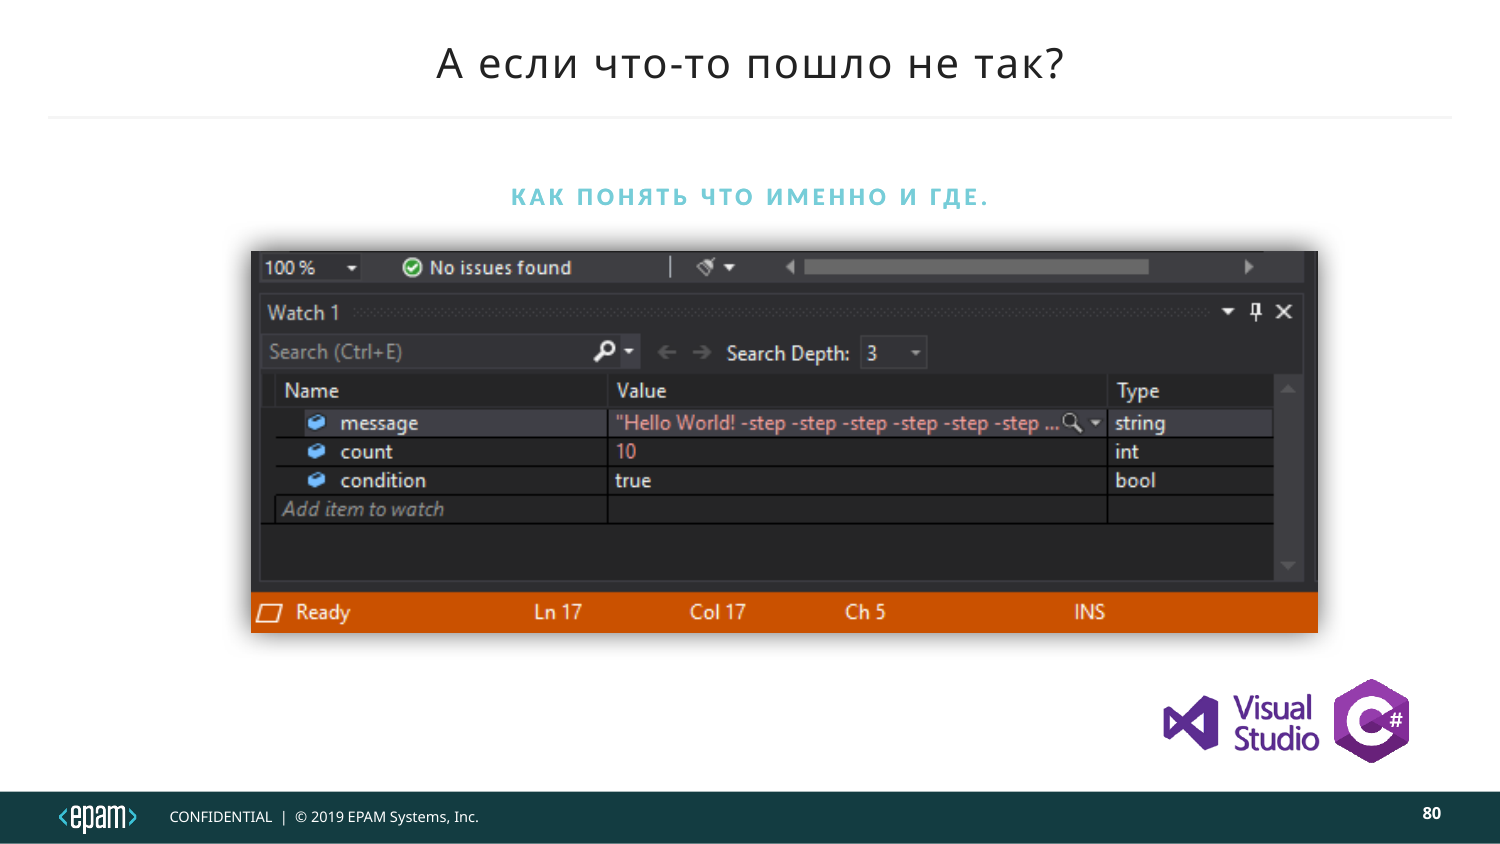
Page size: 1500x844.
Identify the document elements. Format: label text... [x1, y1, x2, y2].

picture [251, 251, 1318, 633]
slide_number 80 [1216, 791, 1442, 844]
title А если что-то пошло не так? [59, 37, 1442, 87]
text_box Как понять что именно и где. [58, 177, 1442, 234]
picture [1140, 650, 1442, 791]
